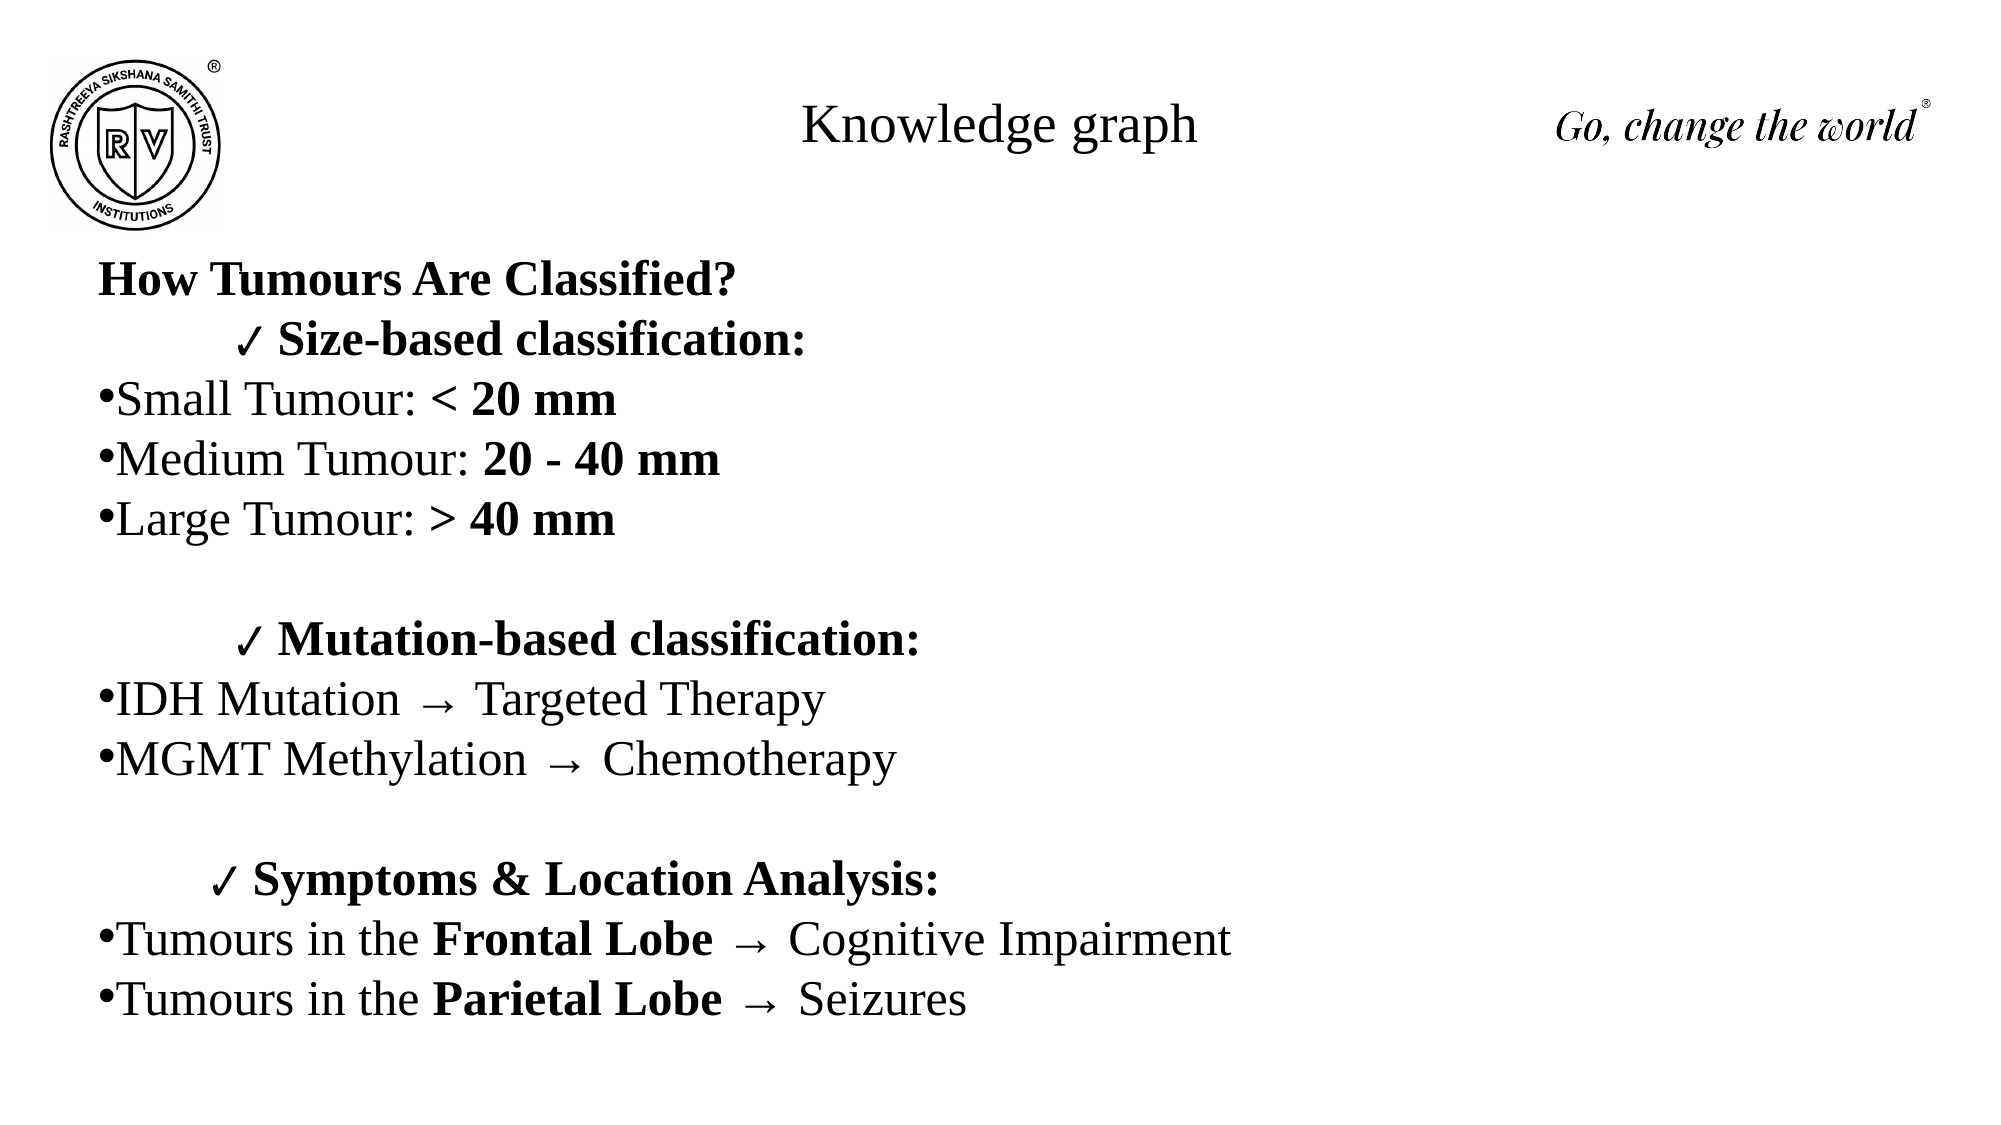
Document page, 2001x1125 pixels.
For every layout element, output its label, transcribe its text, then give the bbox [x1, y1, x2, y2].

picture [46, 55, 224, 233]
picture [1527, 90, 1960, 157]
text_box Knowledge graph [500, 79, 1500, 162]
text_box How Tumours Are Classified? ✔ Size-based classification: Small Tumour: < 20 mm Medium Tumour: 20 - 40 mm Large Tumour: > 40 mm ✔ Mutation-based classification: IDH Mutation → Targeted Therapy MGMT Methylation → Chemotherapy ✔ Symptoms & Location Analysis: Tumours in the Frontal Lobe → Cognitive Impairment Tumours in the Parietal Lobe → Seizures [83, 238, 1944, 1093]
